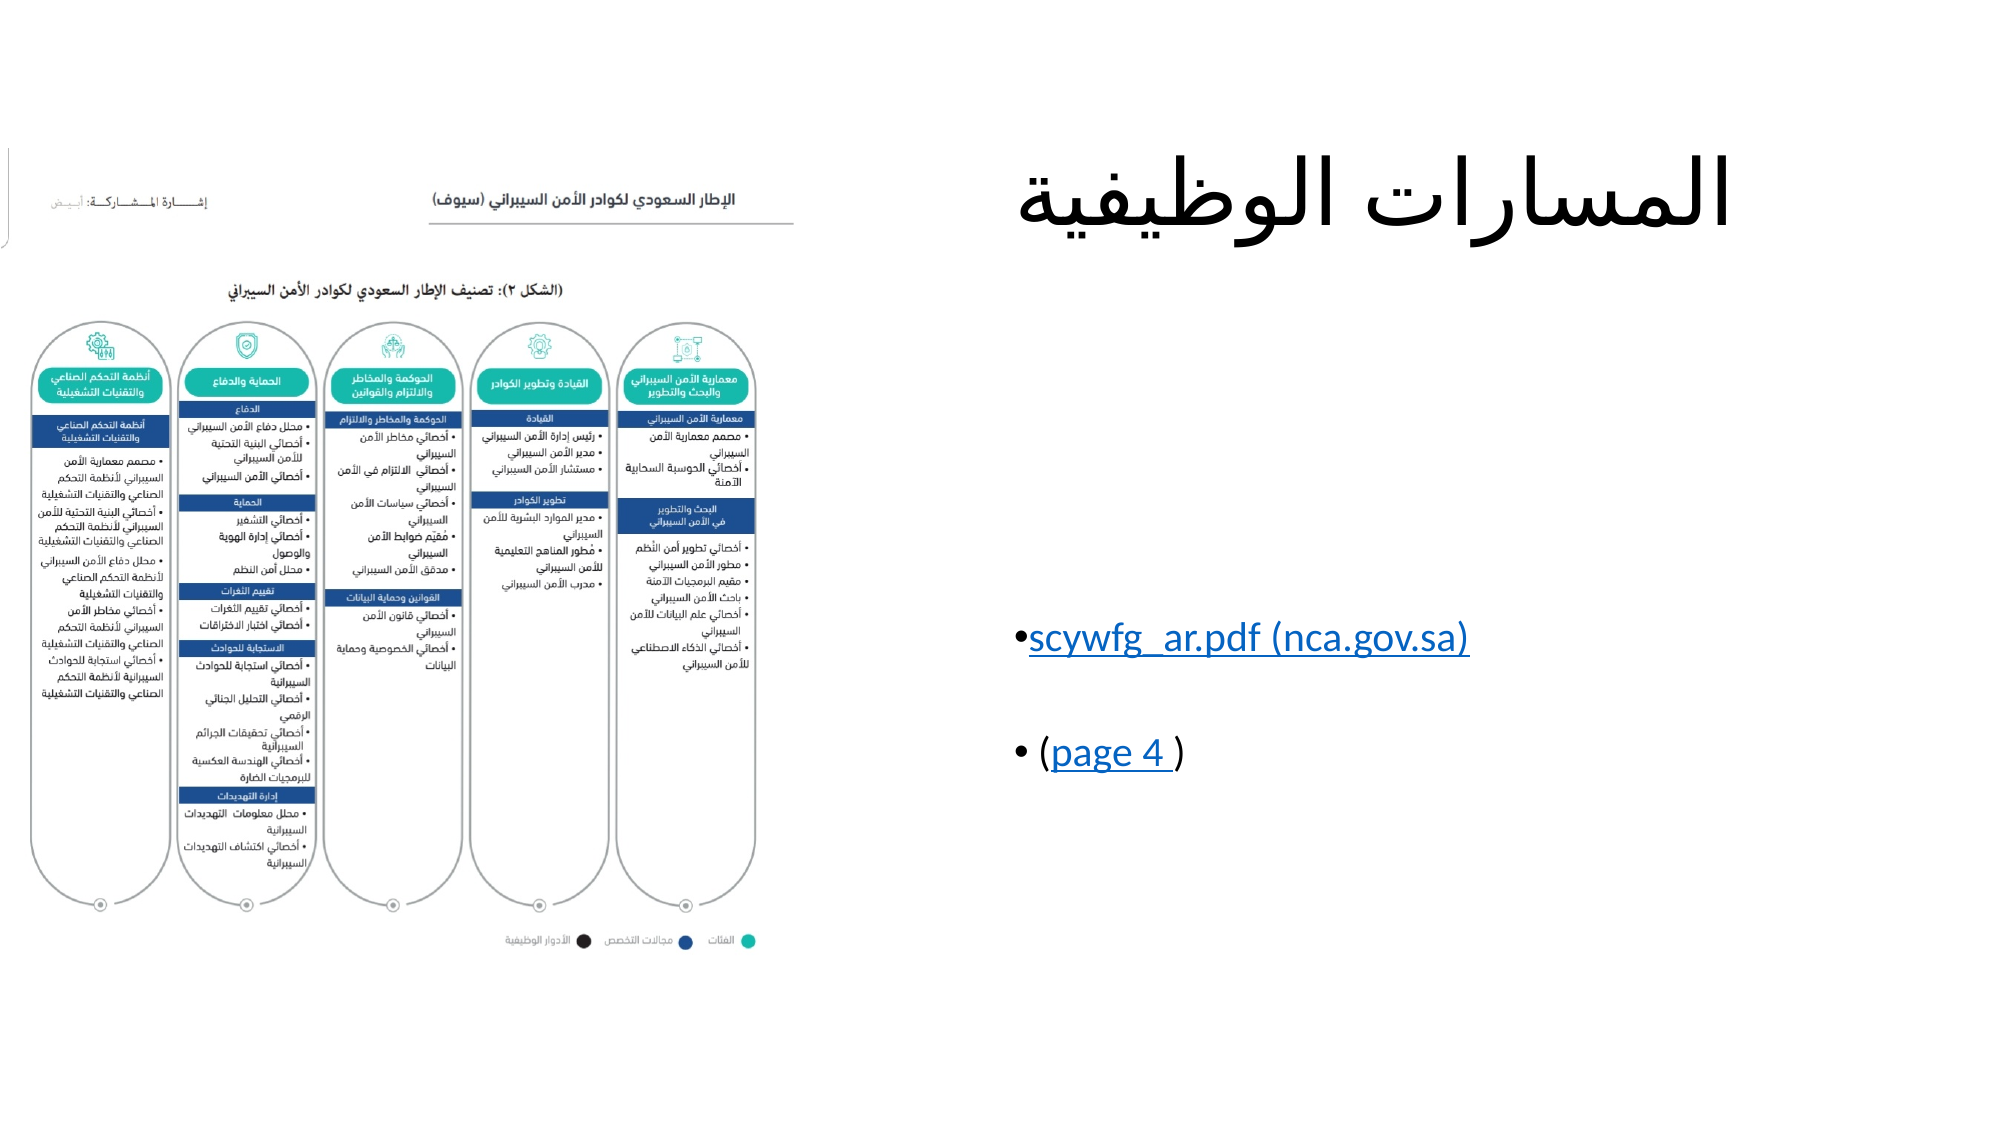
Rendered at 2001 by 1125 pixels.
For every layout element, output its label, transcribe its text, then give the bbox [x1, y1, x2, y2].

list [0, 148, 794, 980]
text_box scywfg_ar.pdf (nca.gov.sa) (page 4 ) [999, 397, 1816, 995]
title المسارات الوظيفية [999, 131, 1817, 371]
